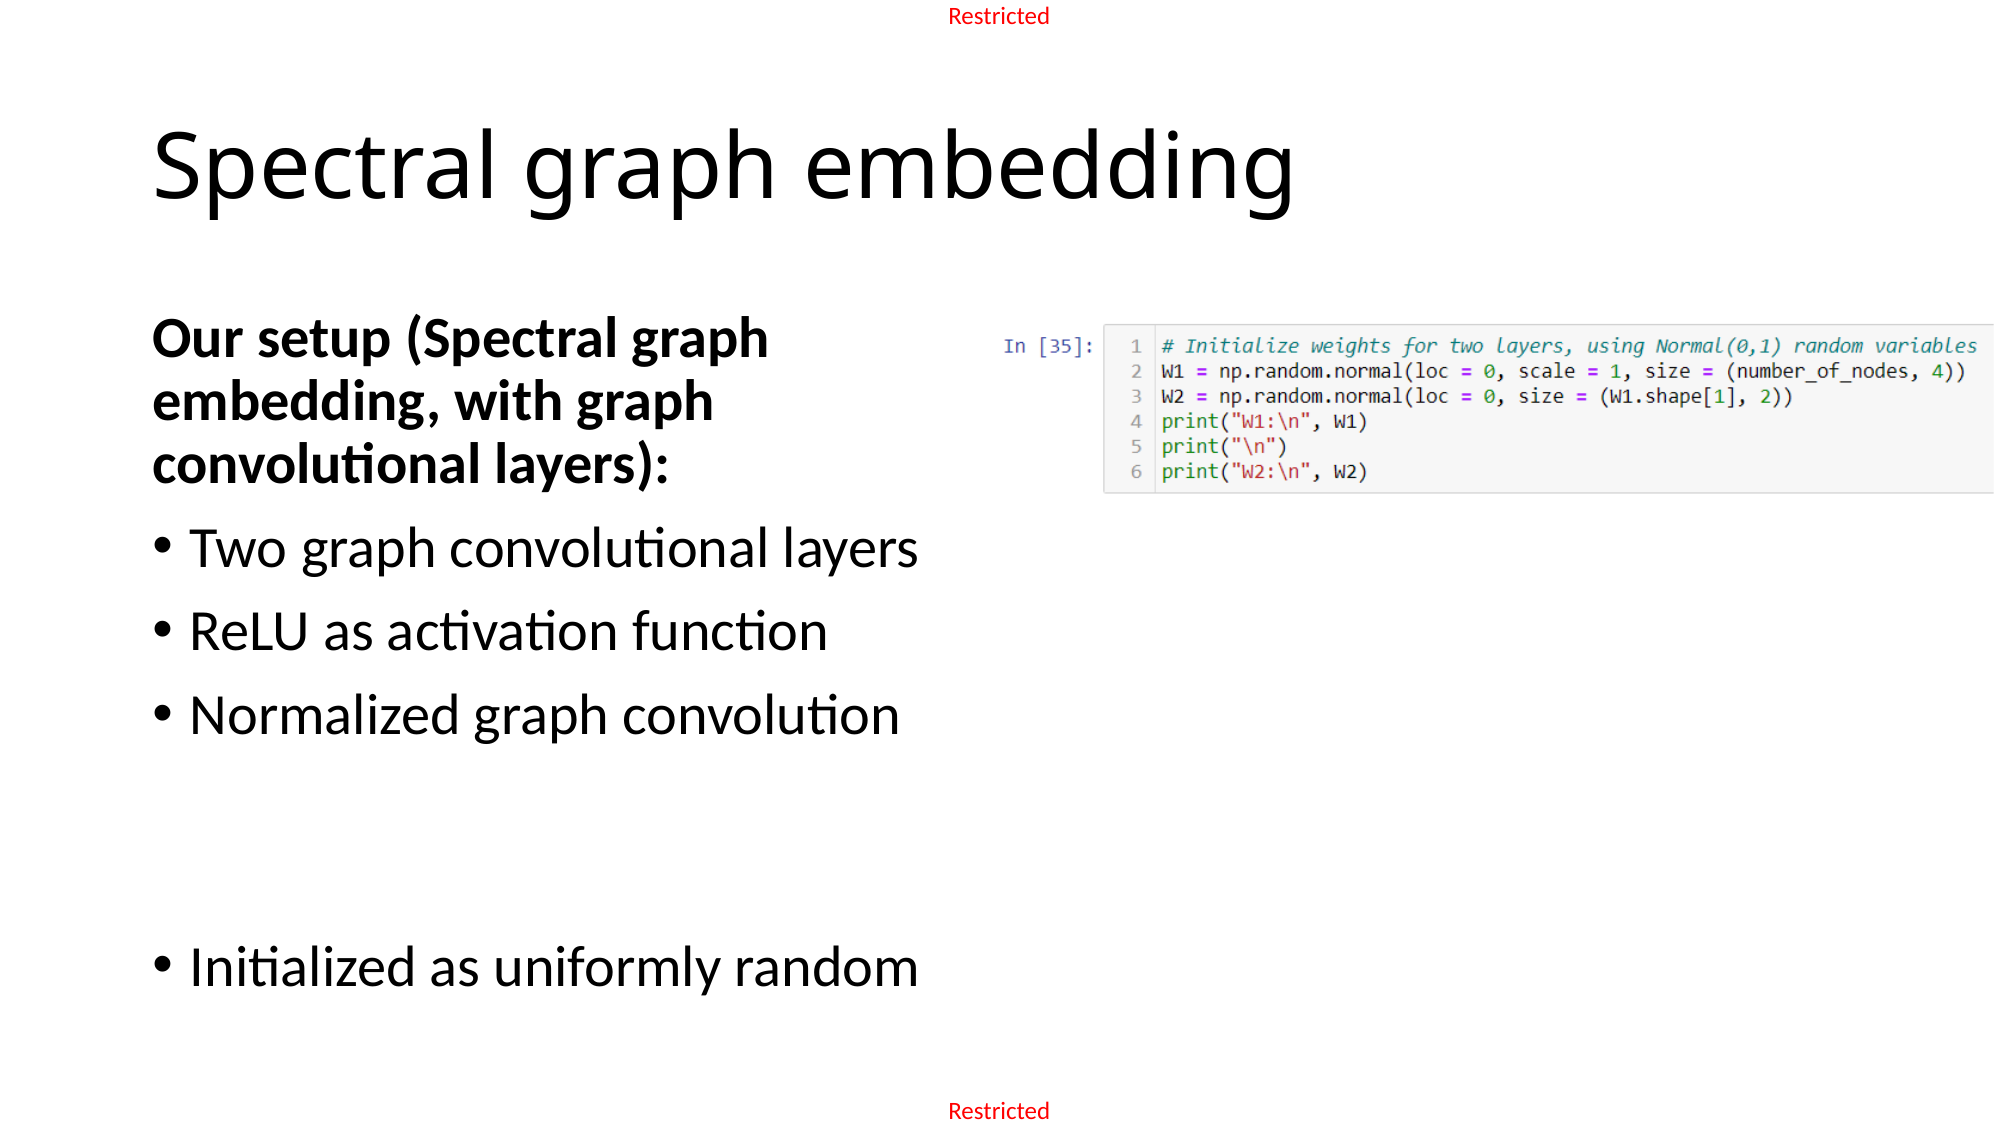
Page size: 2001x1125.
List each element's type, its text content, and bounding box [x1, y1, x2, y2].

picture [987, 320, 1994, 498]
title Spectral graph embedding [137, 59, 1863, 278]
